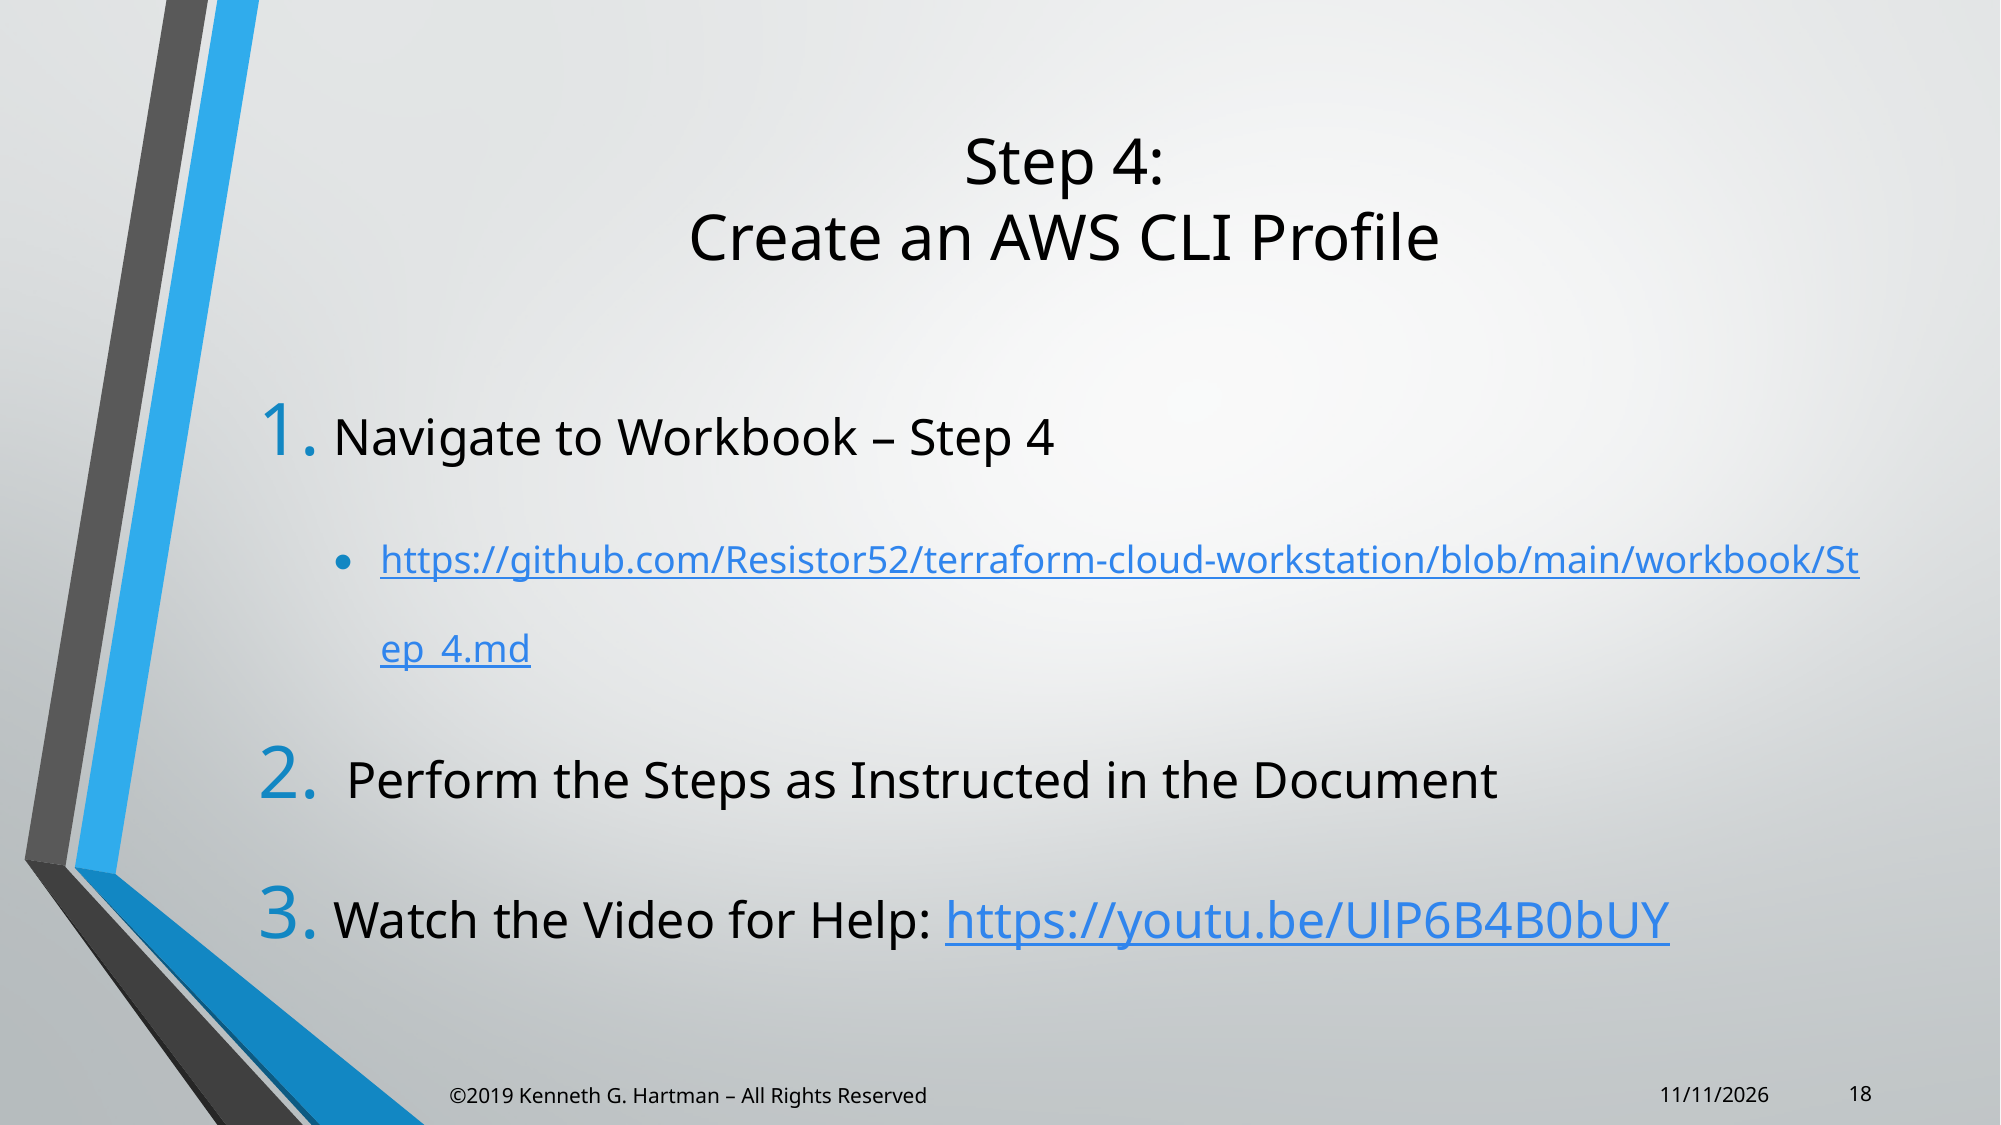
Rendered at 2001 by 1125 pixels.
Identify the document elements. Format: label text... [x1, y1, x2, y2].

list Navigate to Workbook – Step 4 https://github.com/Resistor52/terraform-cloud-workstation/blob/main/workbook/Step_4.md Perform the Steps as Instructed in the Document Watch the Video for Help: https://youtu.be/UlP6B4B0bUY [243, 337, 1887, 950]
title Step 4: Create an AWS CLI Profile [243, 112, 1887, 281]
footer ©2019 Kenneth G. Hartman – All Rights Reserved [434, 1065, 1597, 1125]
slide_number 18 [1796, 1065, 1887, 1125]
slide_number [1597, 1066, 1784, 1125]
